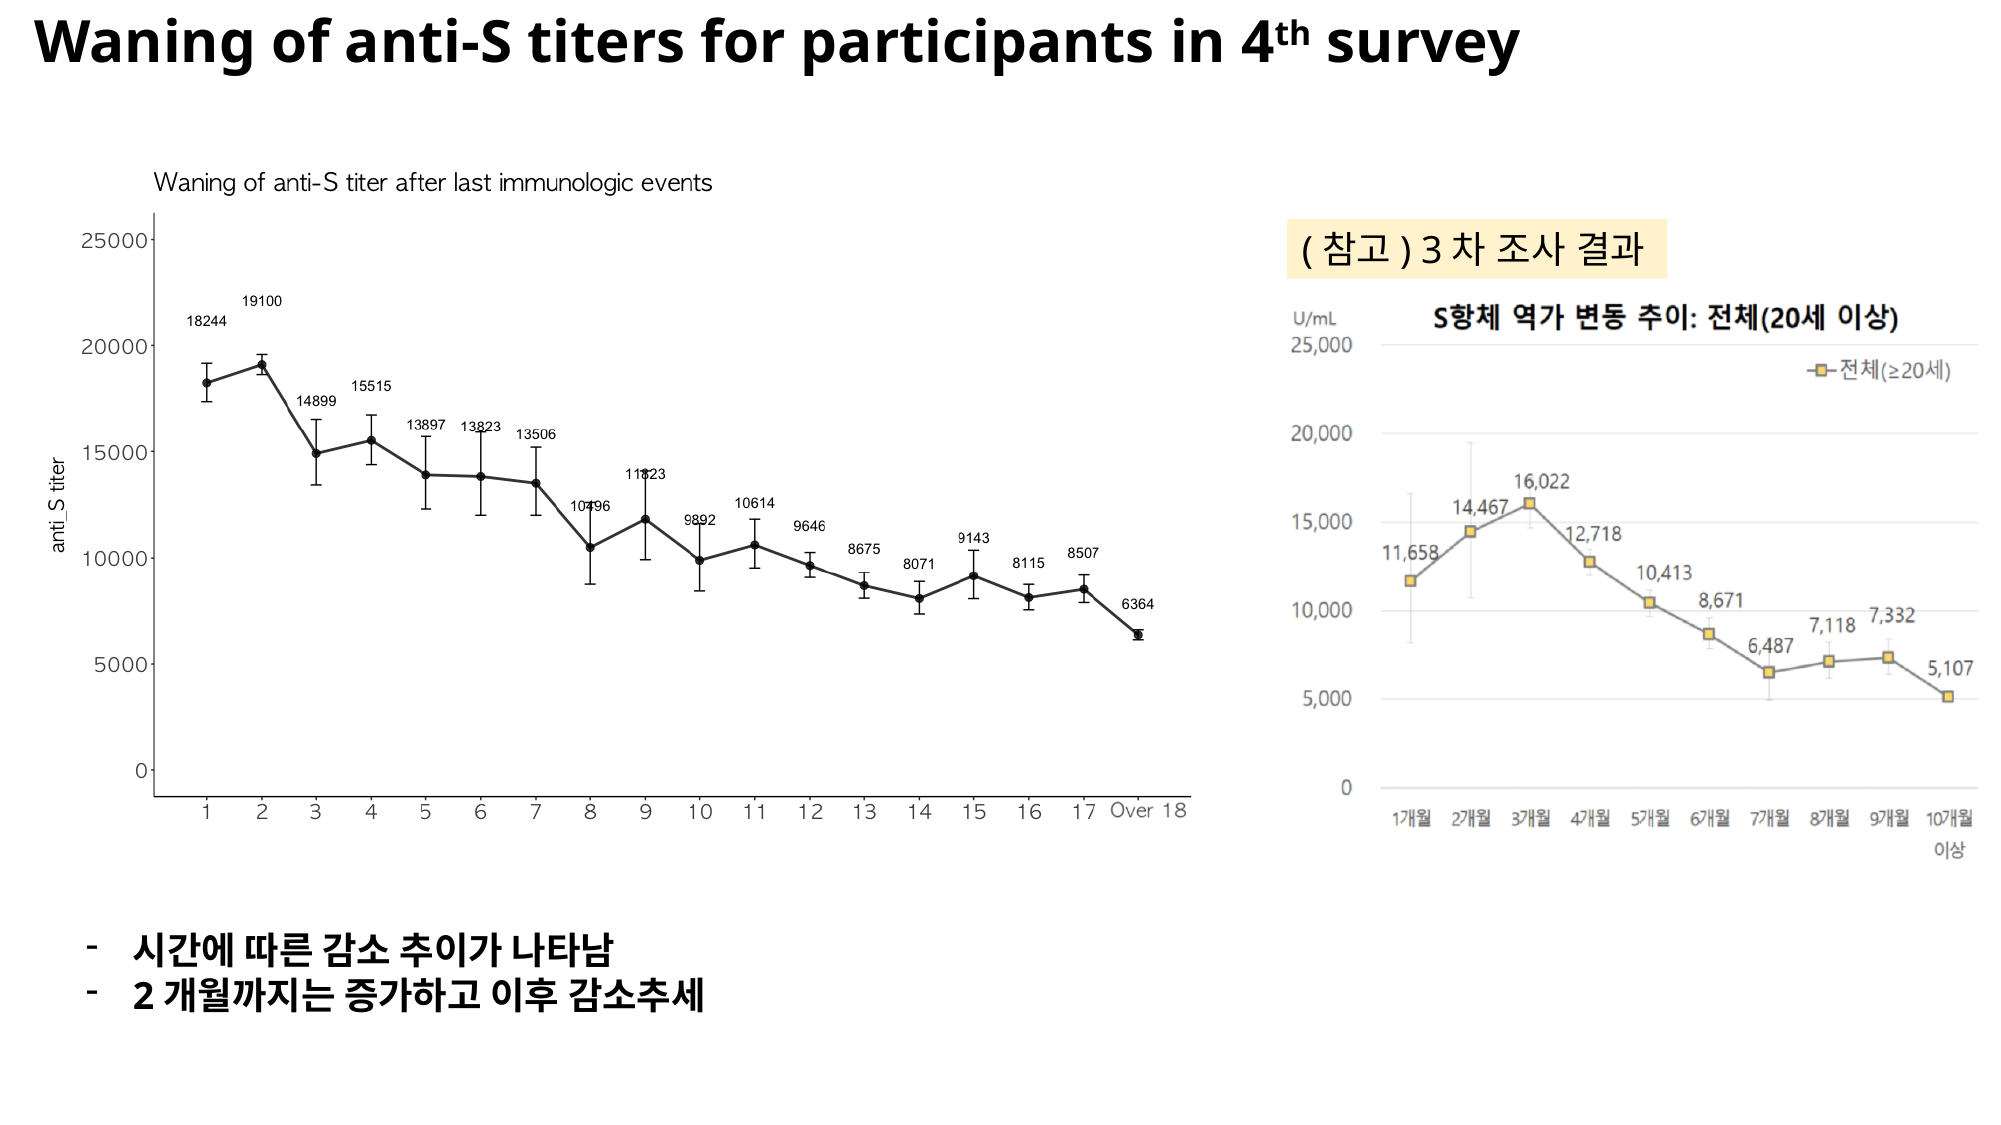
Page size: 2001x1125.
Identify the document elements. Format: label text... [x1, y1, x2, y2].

picture [1101, 801, 1190, 824]
text_box 시간에 따른 감소 추이가 나타남 2개월까지는 증가하고 이후 감소추세 [71, 919, 813, 1025]
picture [1287, 282, 1986, 876]
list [19, 144, 1228, 859]
text_box (참고) 3차 조사 결과 [1287, 218, 1668, 279]
text_box Waning of anti-S titers for participants in 4th survey [19, 0, 1986, 82]
